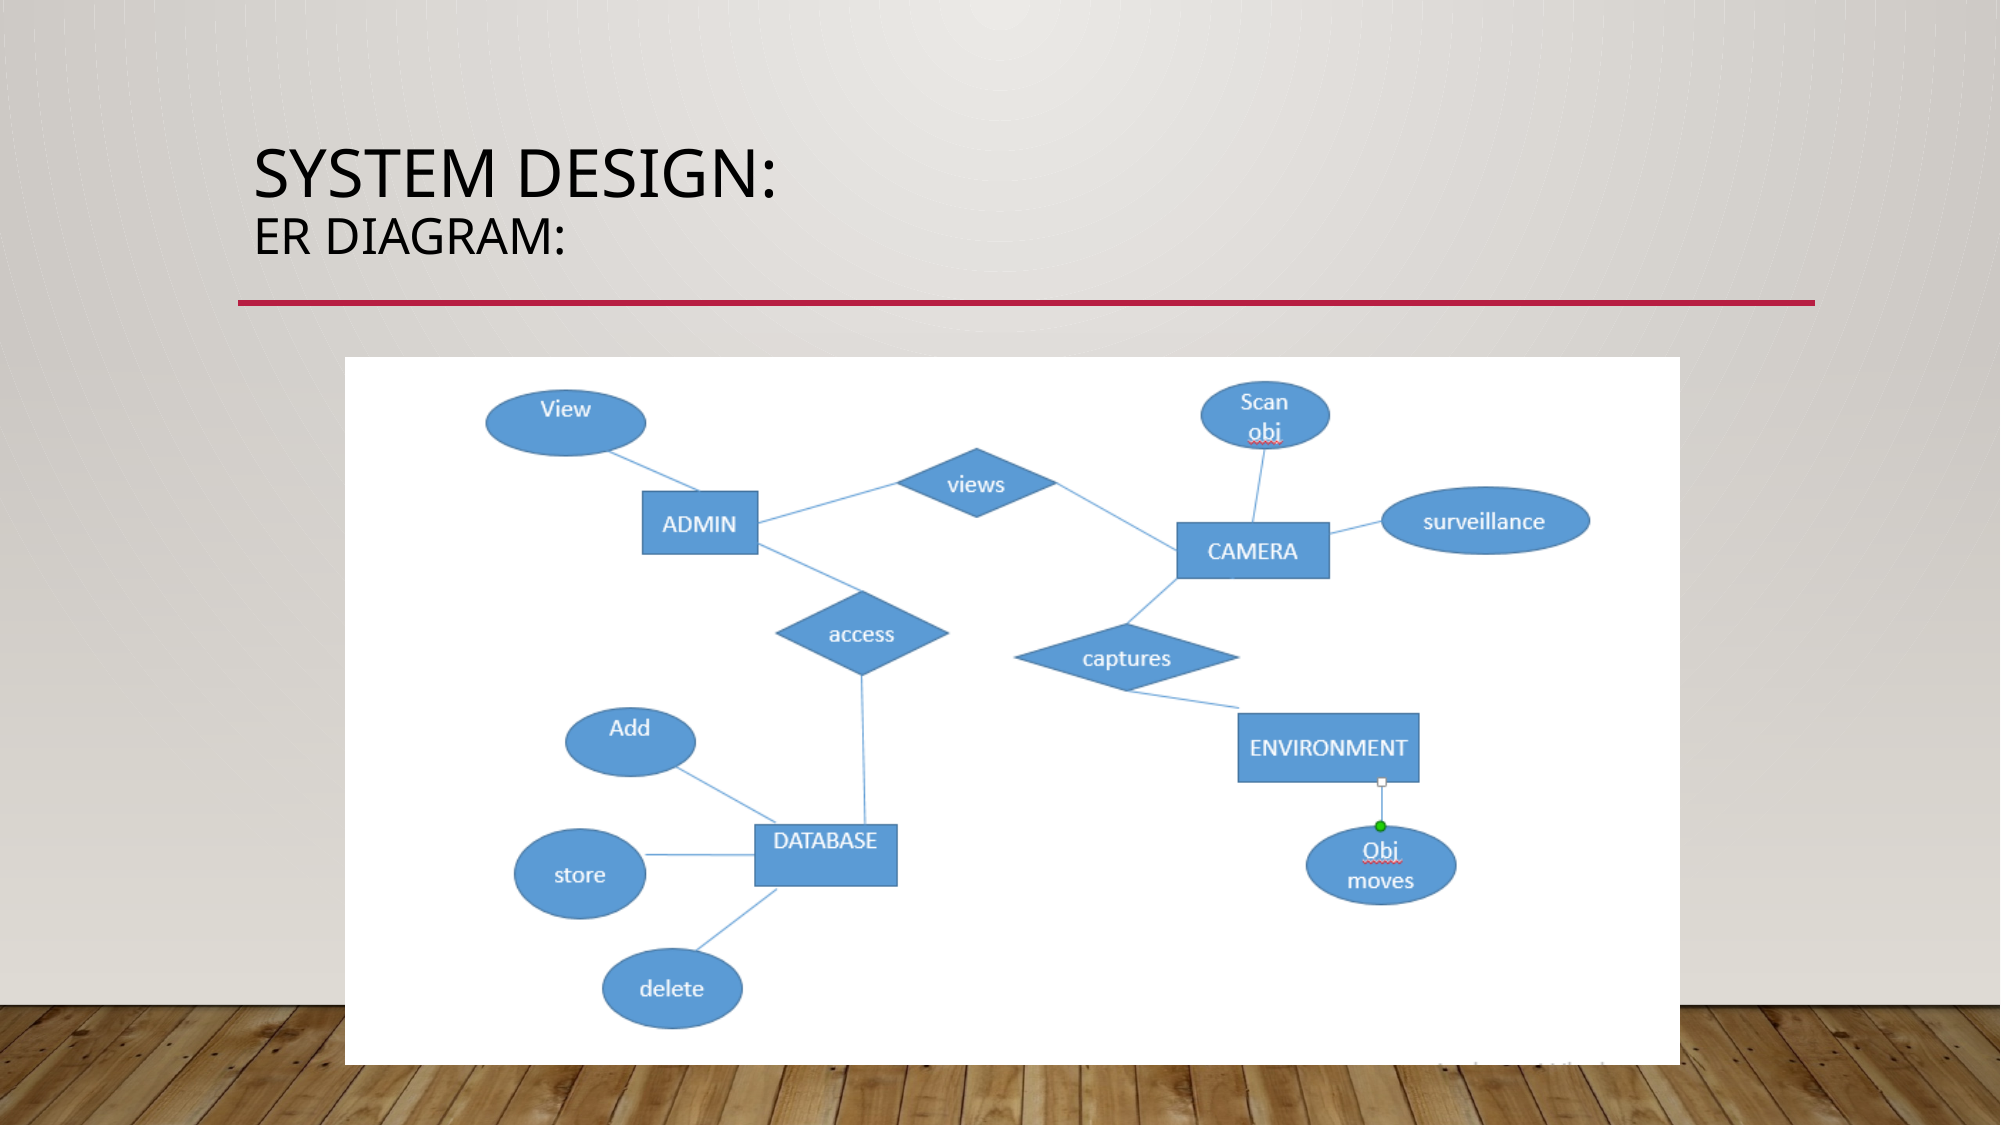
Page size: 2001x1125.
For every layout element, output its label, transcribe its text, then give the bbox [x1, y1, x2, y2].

title SYSTEM DESIGN: ER DIAGRAM: [238, 131, 1814, 305]
picture [0, 357, 2000, 1125]
